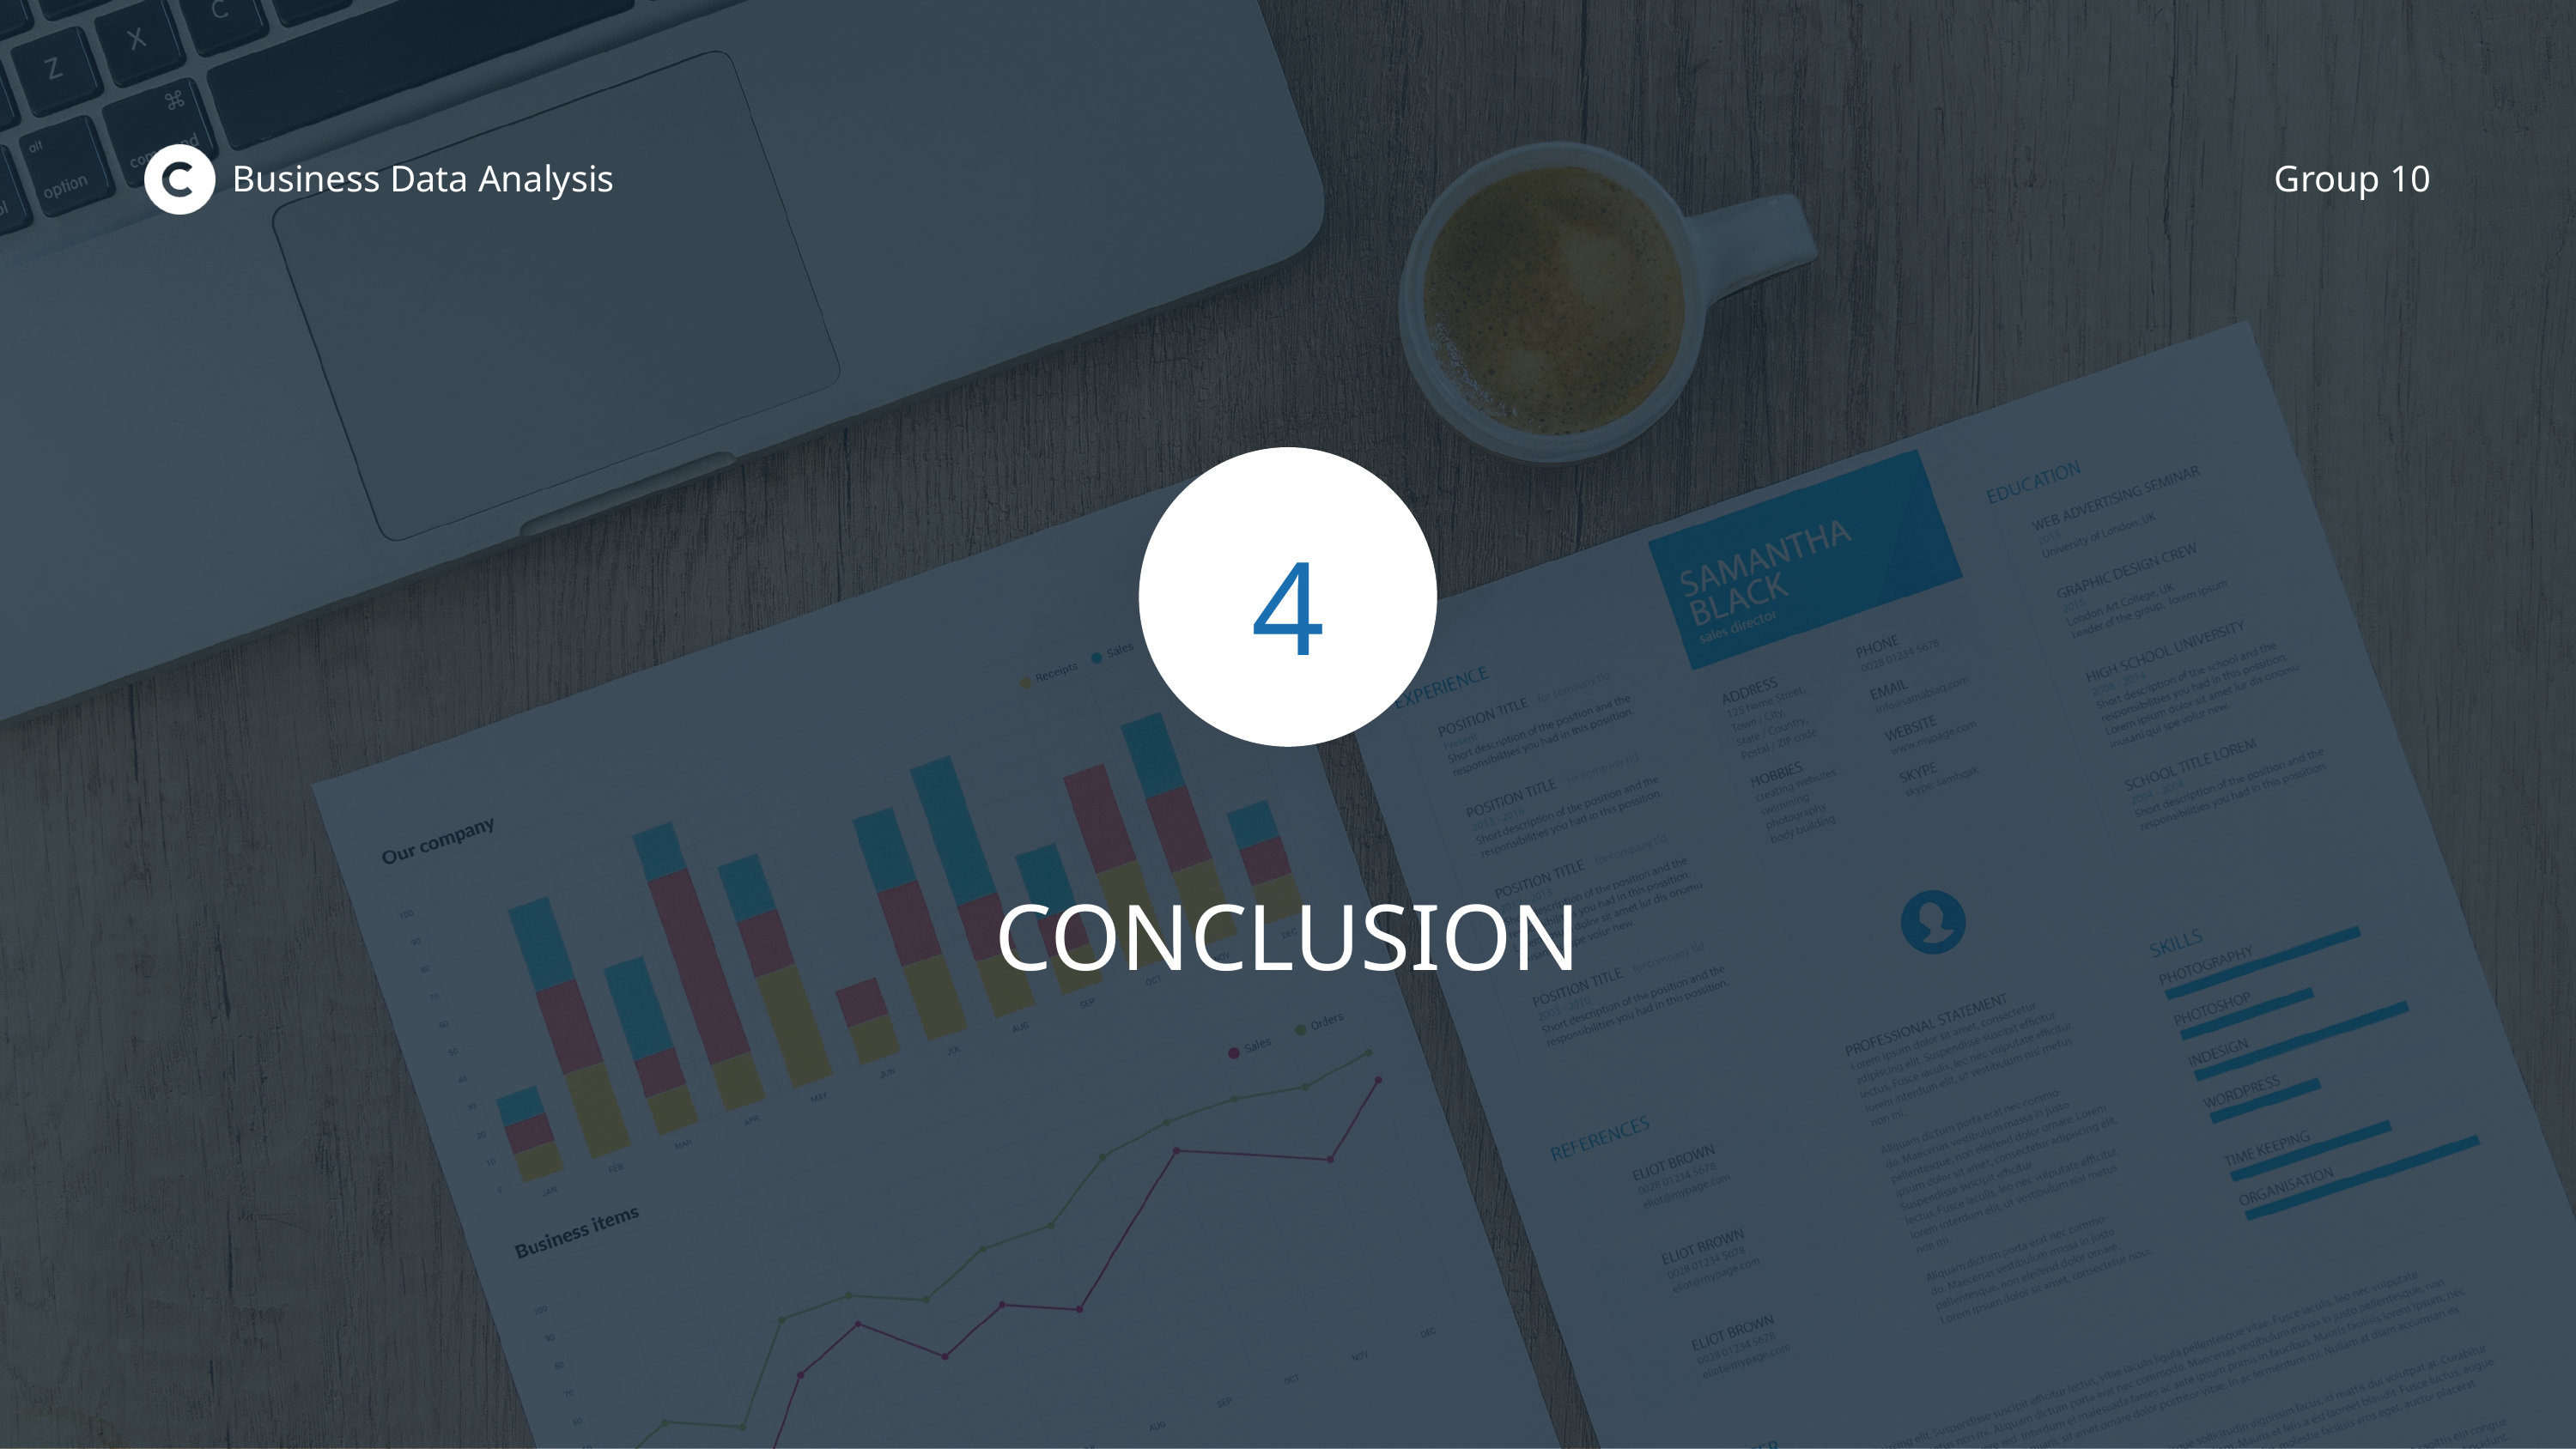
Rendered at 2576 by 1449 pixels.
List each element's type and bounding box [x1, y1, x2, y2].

picture [144, 144, 216, 215]
text_box [1138, 446, 1438, 748]
text_box [0, 0, 2576, 1449]
